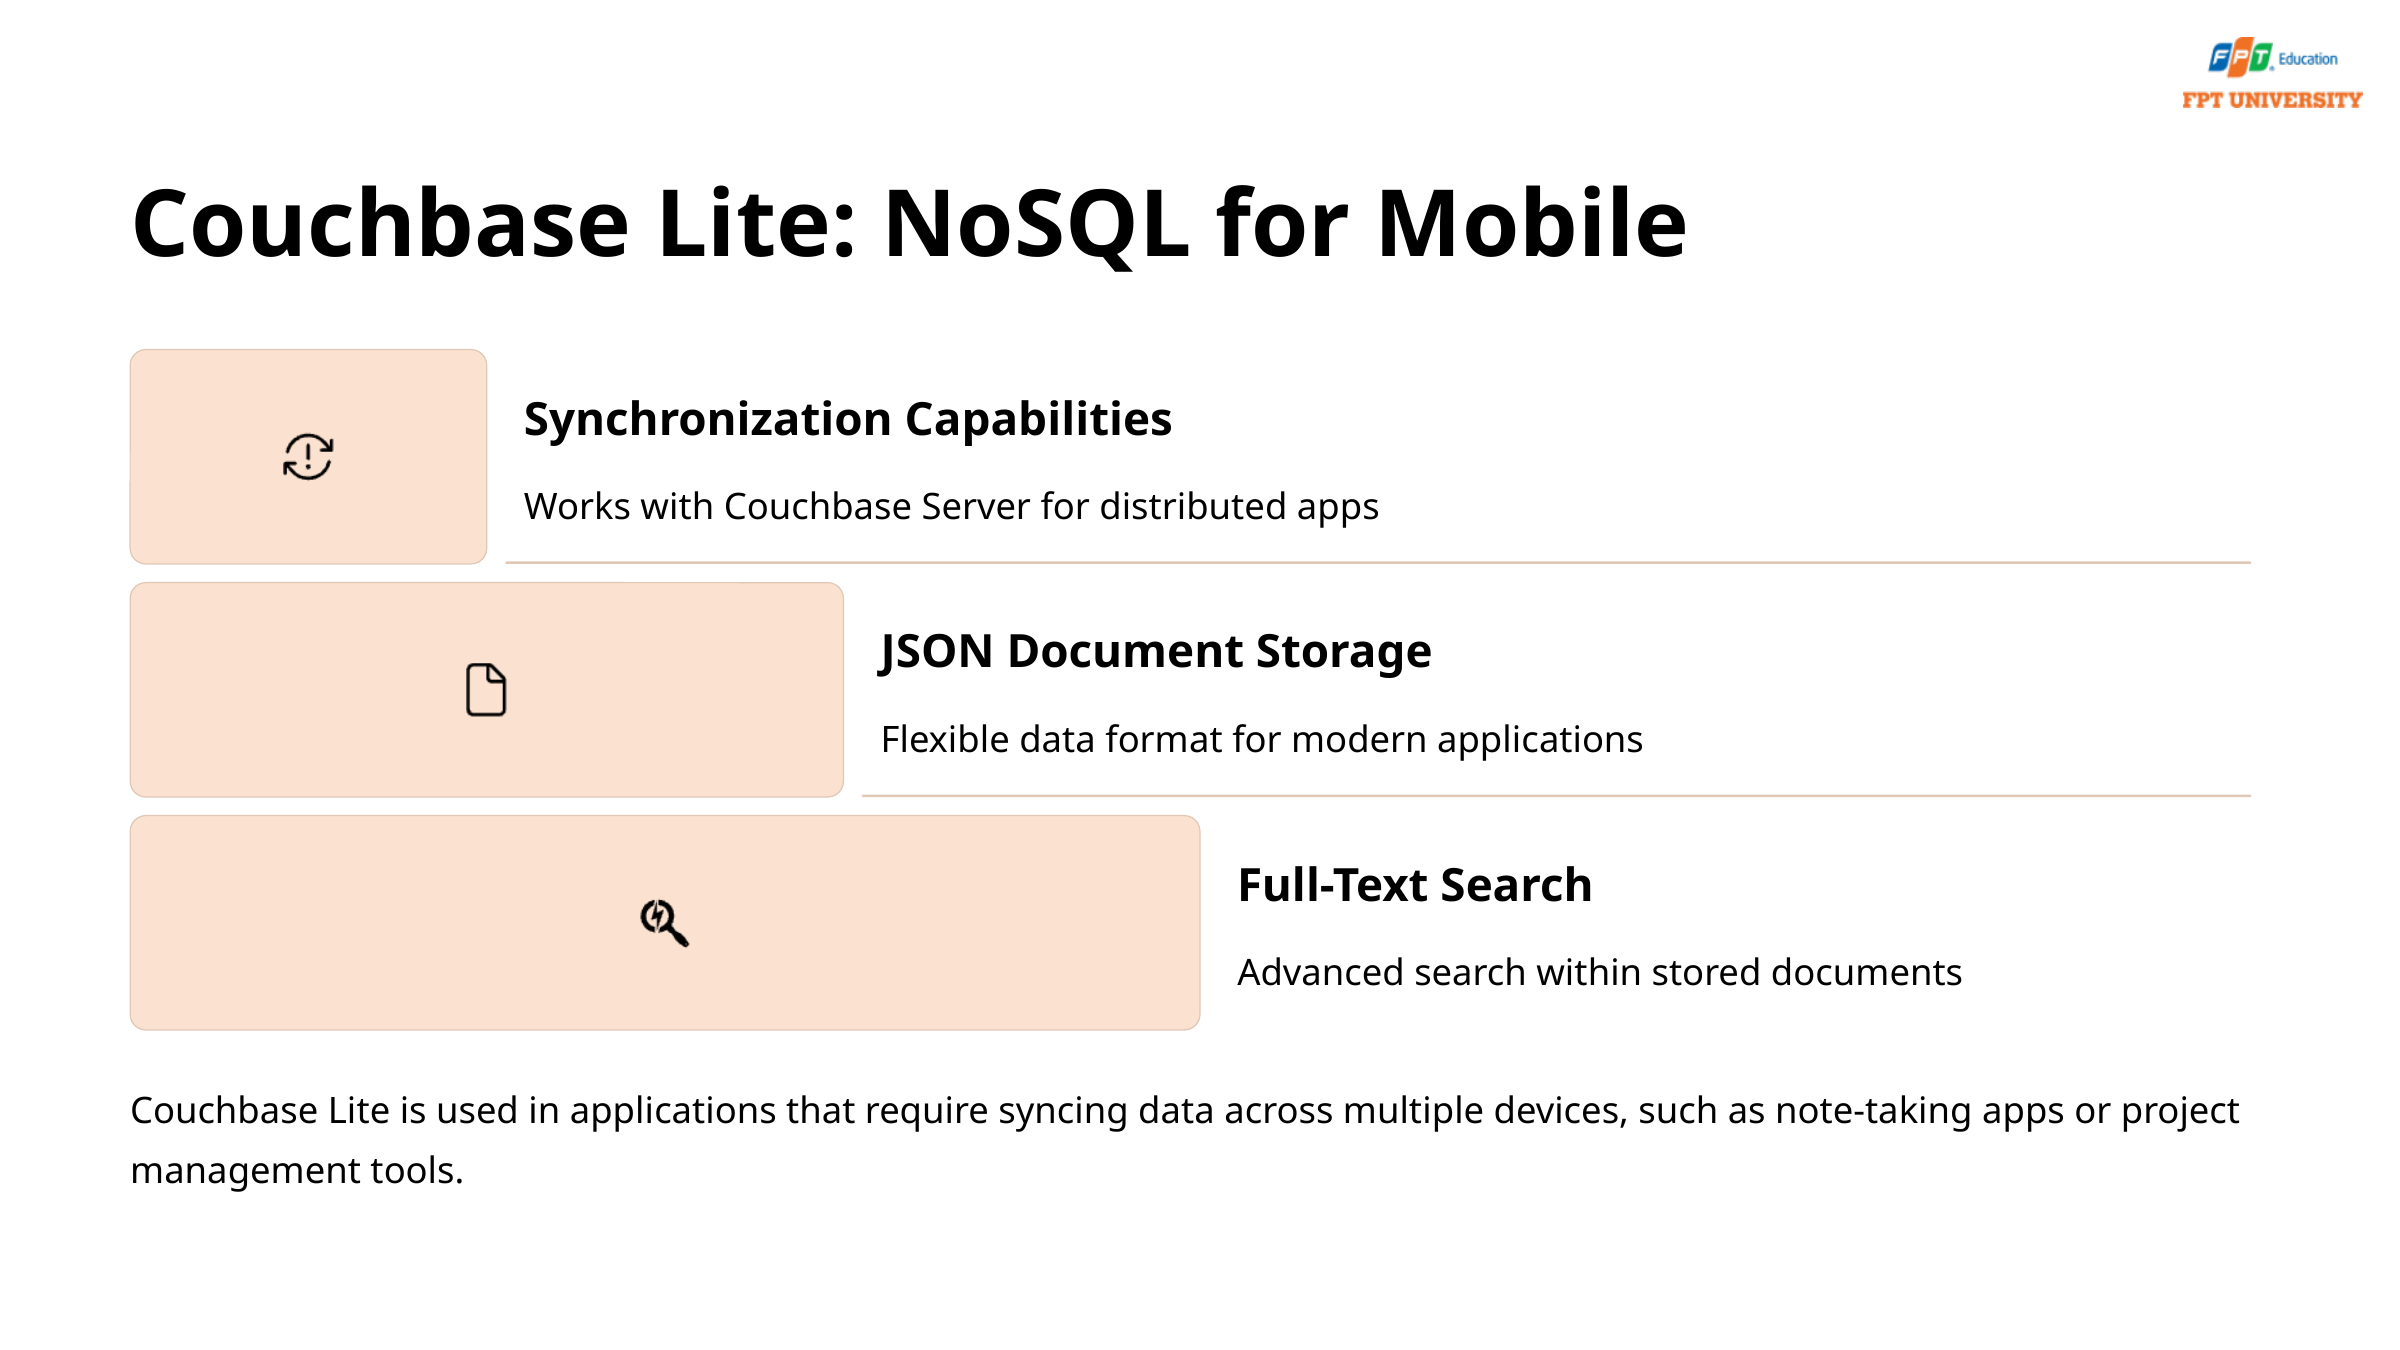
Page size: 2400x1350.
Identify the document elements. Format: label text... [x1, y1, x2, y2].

text_box Full-Text Search [1237, 852, 1703, 911]
text_box JSON Document Storage [880, 619, 1444, 678]
text_box Couchbase Lite: NoSQL for Mobile [130, 158, 1685, 276]
picture [282, 424, 335, 490]
picture [460, 657, 513, 723]
text_box [130, 582, 844, 798]
picture [2182, 37, 2363, 108]
text_box [130, 349, 487, 564]
text_box Flexible data format for modern applications [880, 700, 1657, 760]
text_box [130, 815, 1201, 1030]
text_box Works with Couchbase Server for distributed apps [523, 467, 1411, 527]
text_box Couchbase Lite is used in applications that require syncing data across multiple devices, such as note-taking apps or project management tools. [130, 1071, 2270, 1191]
text_box [861, 794, 2252, 798]
text_box Advanced search within stored documents [1237, 933, 1989, 993]
text_box Synchronization Capabilities [523, 386, 1176, 445]
picture [638, 890, 692, 956]
